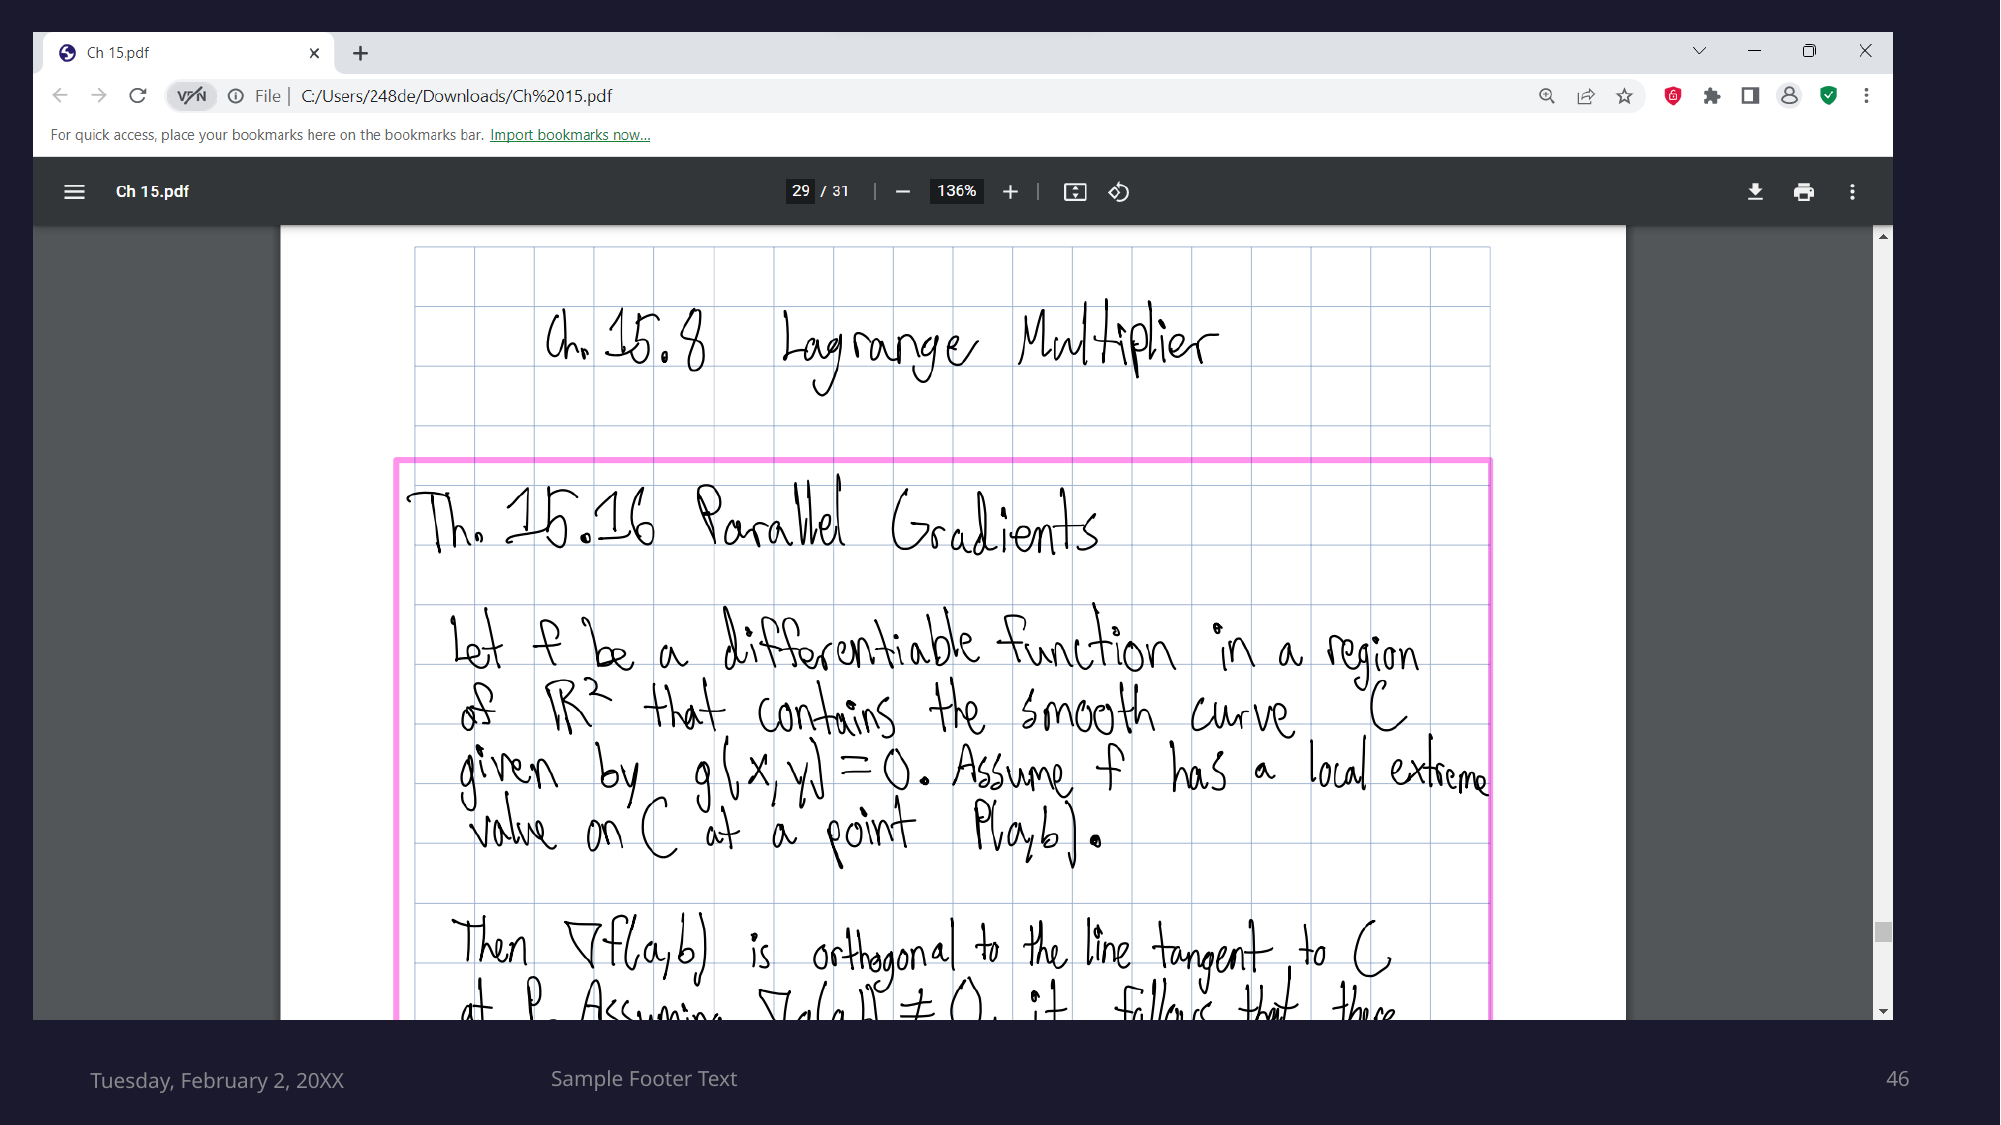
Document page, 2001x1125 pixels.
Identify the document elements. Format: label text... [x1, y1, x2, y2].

footer Sample Footer Text [551, 1067, 1598, 1093]
slide_number 46 [1632, 1067, 1910, 1093]
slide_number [90, 1067, 522, 1093]
picture [33, 32, 1893, 1020]
